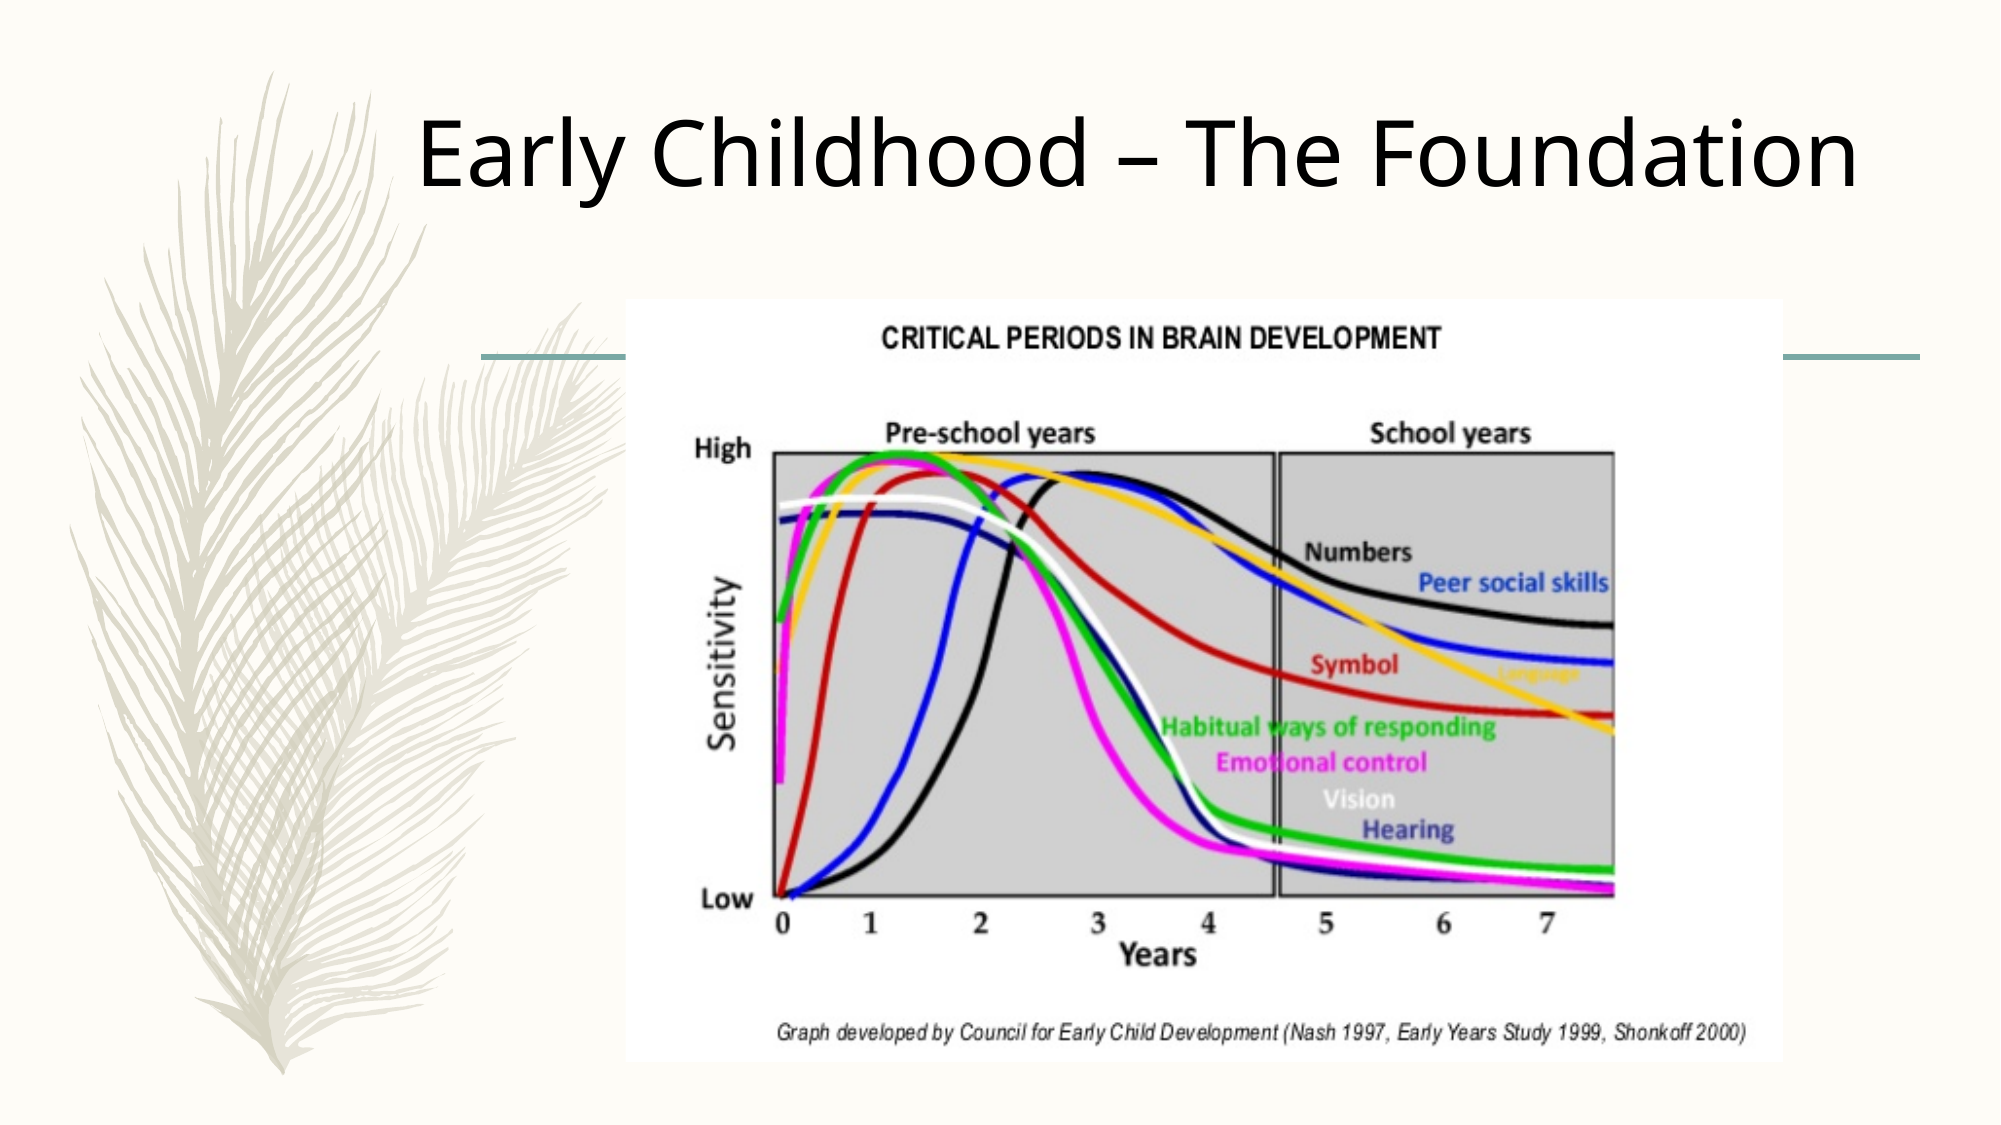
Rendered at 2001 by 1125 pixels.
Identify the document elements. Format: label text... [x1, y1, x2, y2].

title Early Childhood – The Foundation [400, 91, 1942, 259]
picture [625, 299, 1787, 1125]
